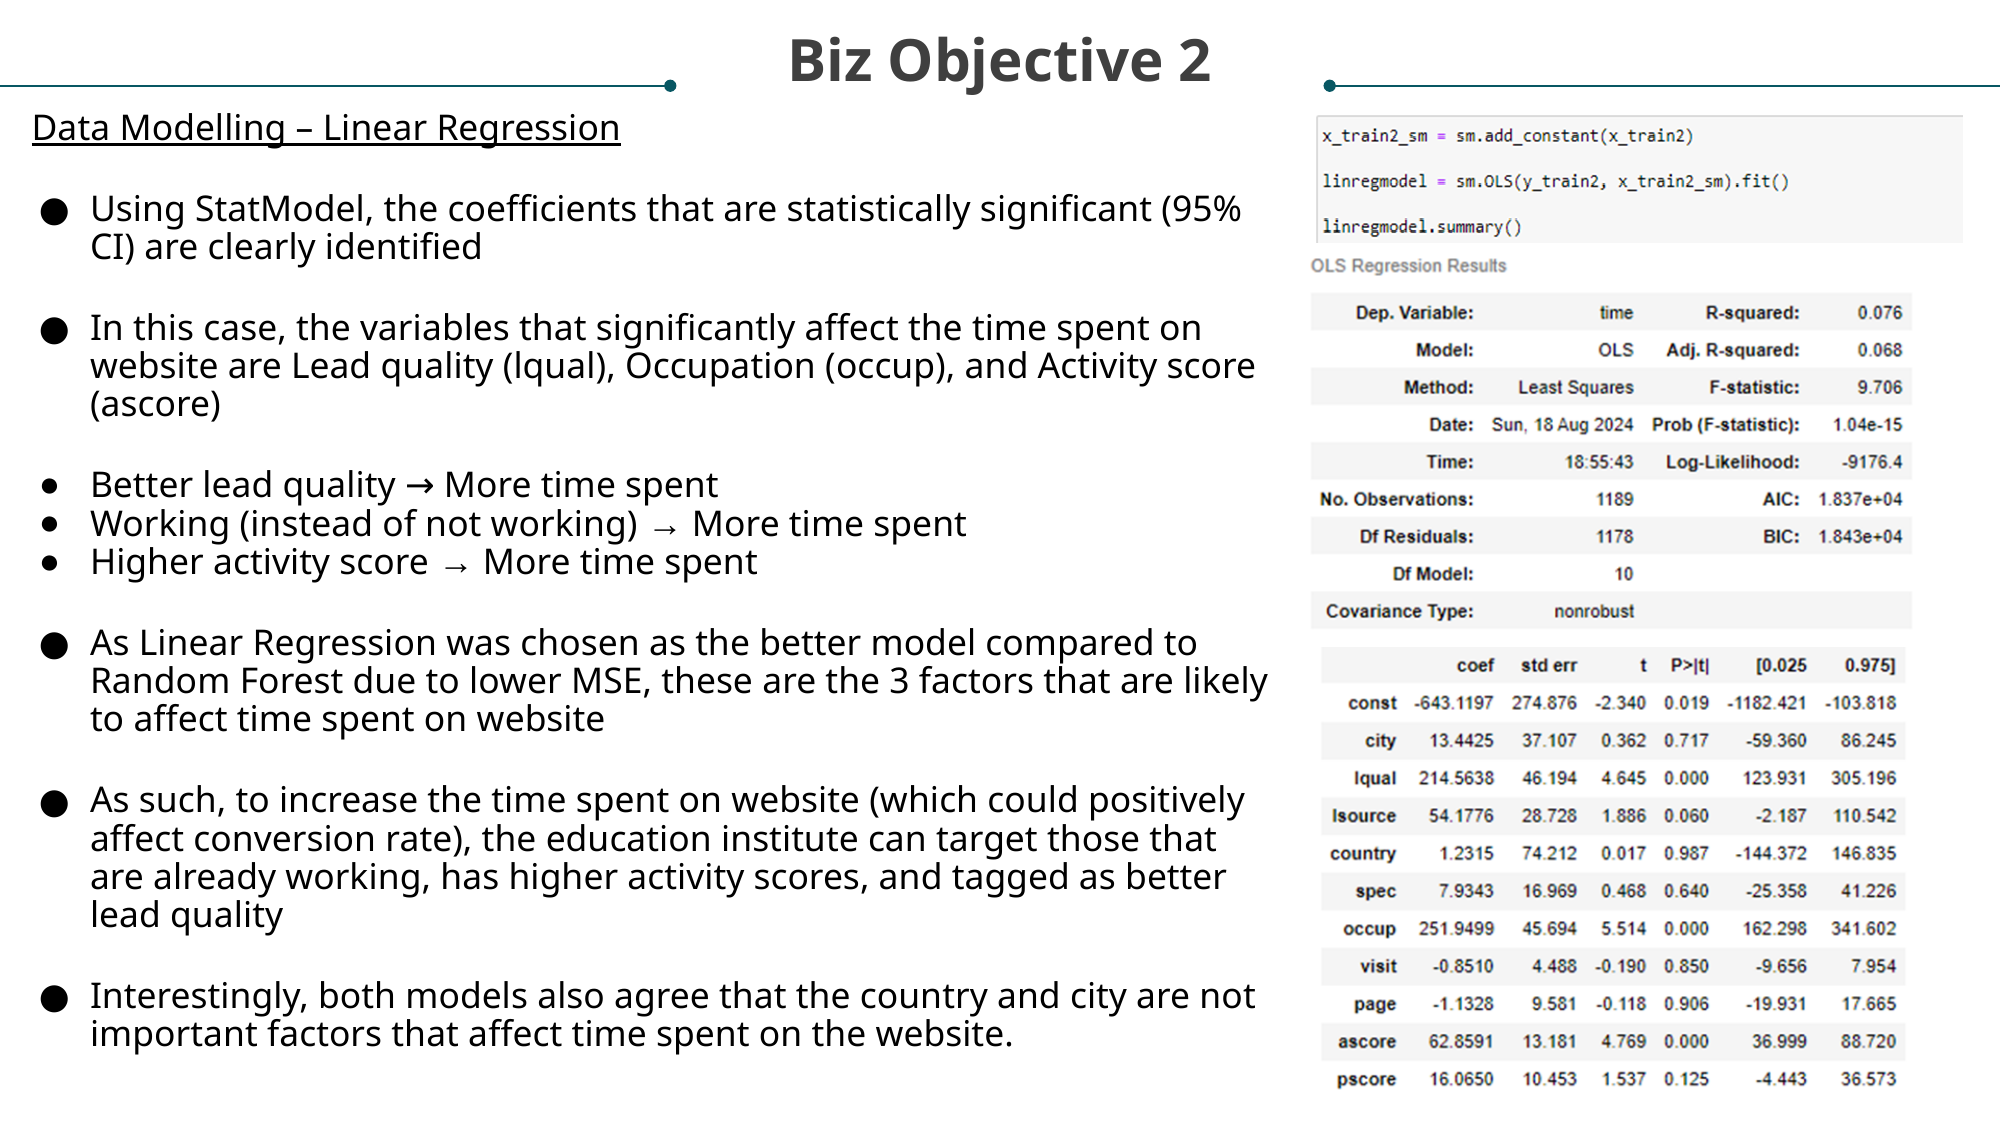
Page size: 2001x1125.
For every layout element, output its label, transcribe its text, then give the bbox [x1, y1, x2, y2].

text_box Data Modelling – Linear Regression Using StatModel, the coefficients that are statistically significant (95% CI) are clearly identified In this case, the variables that significantly affect the time spent on website are Lead quality (lqual), Occupation (occup), and Activity score (ascore) Better lead quality → More time spent Working (instead of not working) → More time spent Higher activity score → More time spent As Linear Regression was chosen as the better model compared to Random Forest due to lower MSE, these are the 3 factors that are likely to affect time spent on website As such, to increase the time spent on website (which could positively affect conversion rate), the education institute can target those that are already working, has higher activity scores, and tagged as better lead quality Interestingly, both models also agree that the country and city are not important factors that affect time spent on the website. [0, 94, 1286, 1070]
picture [1297, 254, 1925, 646]
text_box Biz Objective 2 [37, 31, 1963, 165]
picture [1314, 647, 1925, 1100]
picture [1314, 114, 1963, 243]
